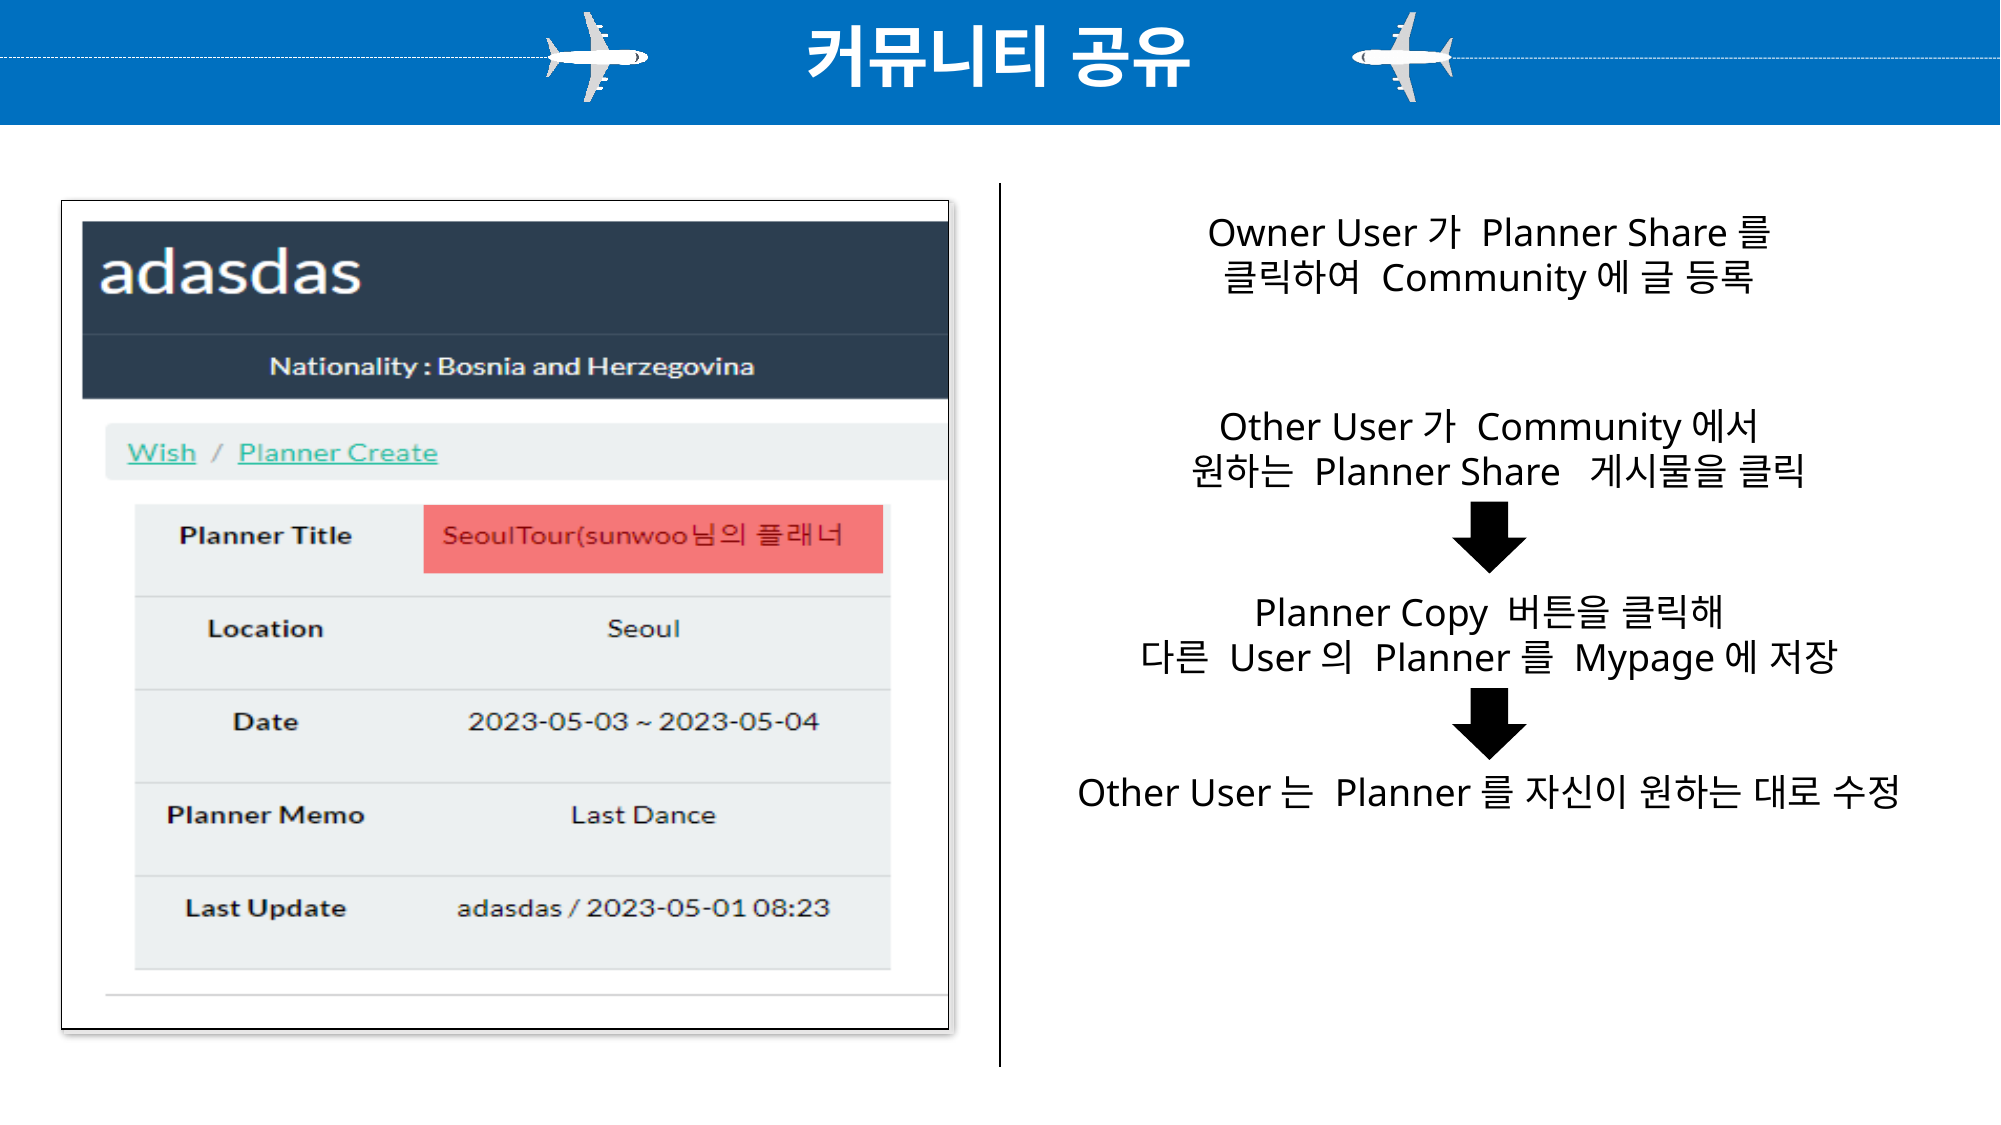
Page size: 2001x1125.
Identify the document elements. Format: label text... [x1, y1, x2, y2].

text_box Other User는 Planner를 자신이 원하는 대로 수정 [1062, 761, 1917, 821]
text_box 커뮤니티 공유 [683, 7, 1317, 103]
text_box [1449, 687, 1530, 762]
picture [1353, 13, 1453, 102]
picture [61, 201, 948, 1029]
text_box Other User가 Community에서 원하는 Planner Share 게시물을 클릭 [1156, 395, 1823, 501]
text_box Planner Copy 버튼을 클릭해 다른 User의 Planner를 Mypage에 저장 [1046, 581, 1933, 687]
picture [546, 12, 648, 102]
text_box Owner User가 Planner Share를 클릭하여 Community에 글 등록 [1039, 201, 1940, 307]
text_box [1449, 500, 1530, 575]
